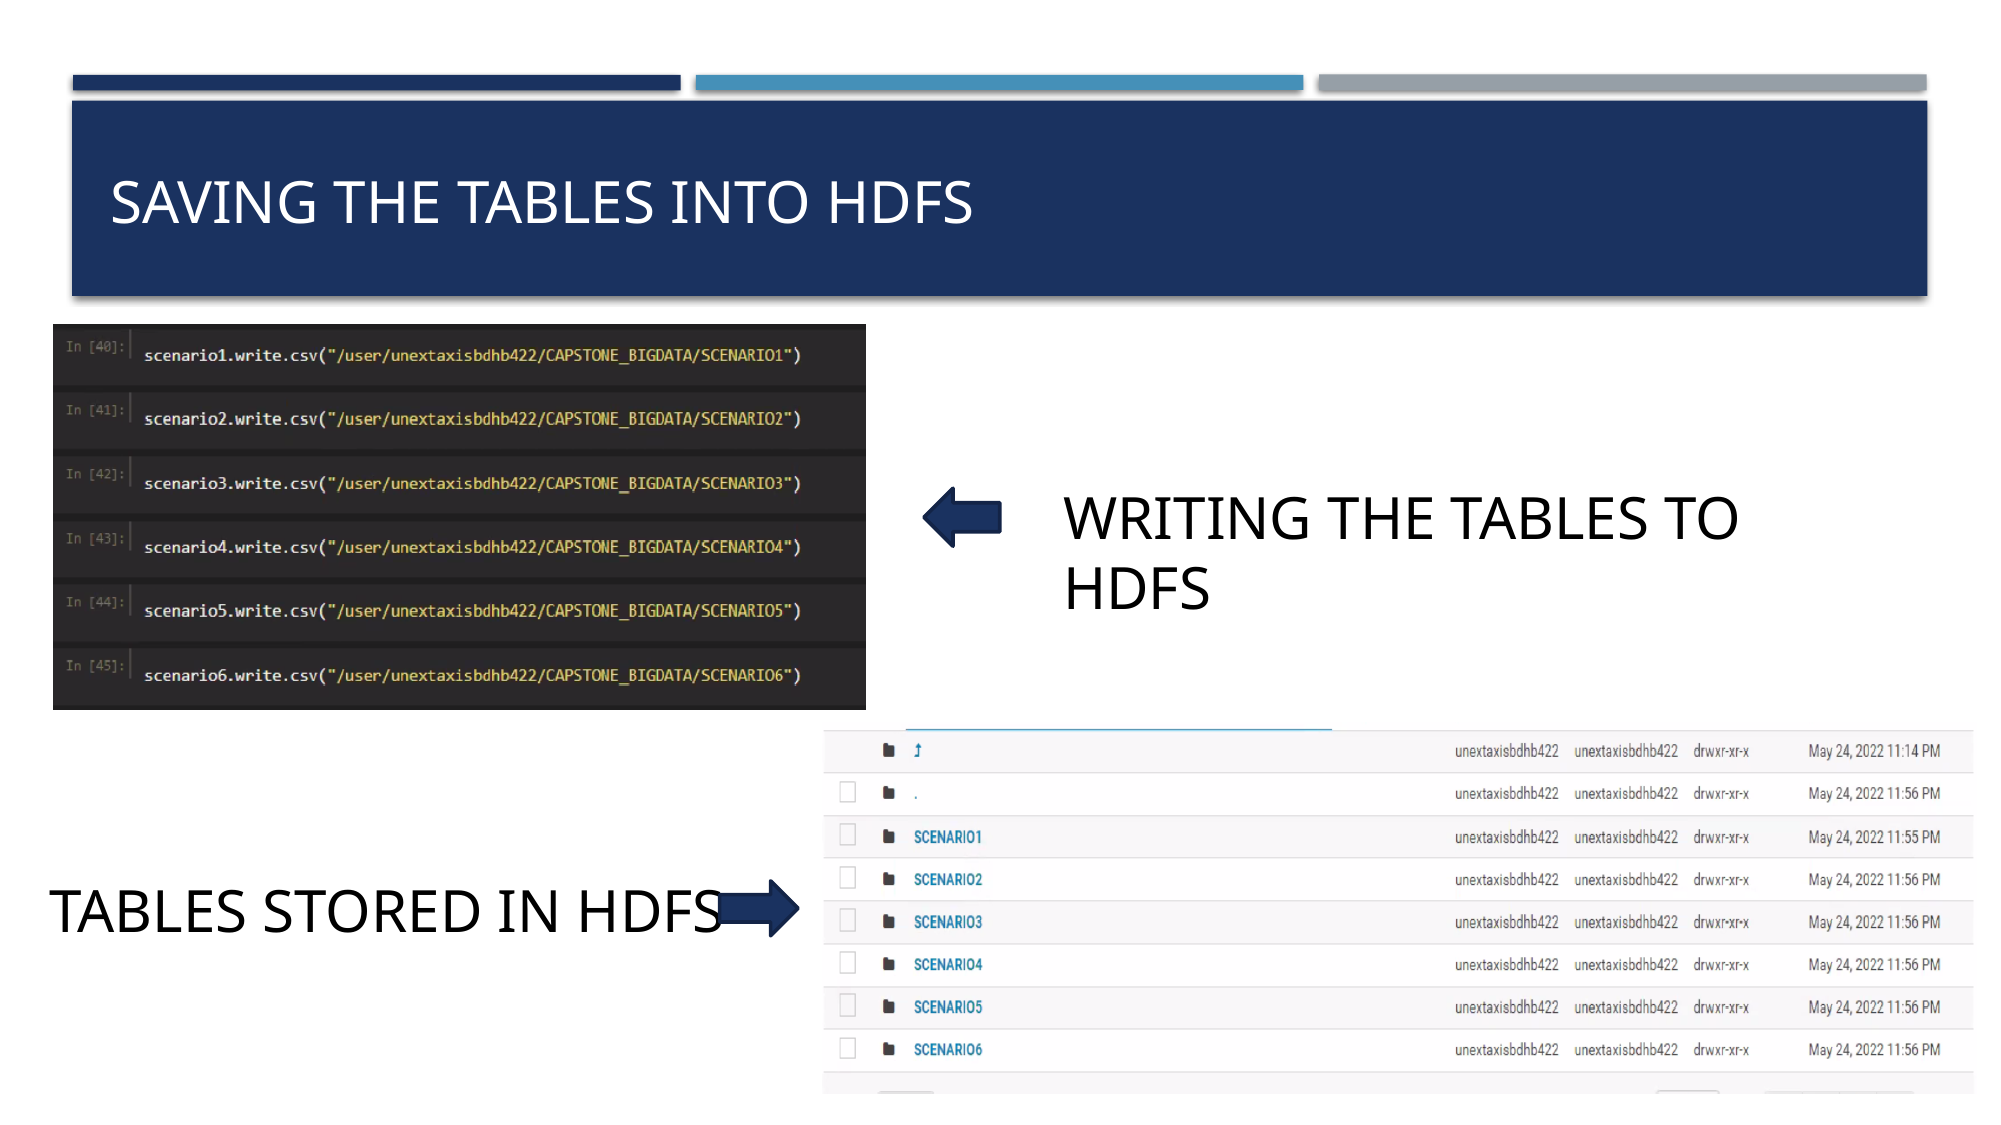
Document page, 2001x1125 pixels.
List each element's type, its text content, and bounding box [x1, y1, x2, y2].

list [53, 323, 867, 711]
text_box TABLES STORED IN HDFS [34, 866, 750, 952]
text_box [717, 879, 800, 938]
title SAVING THE TABLES INTO HDFS [95, 137, 1905, 243]
text_box [922, 486, 1002, 548]
text_box WRITING THE TABLES TO HDFS [1048, 474, 1887, 629]
picture [821, 722, 1977, 1095]
